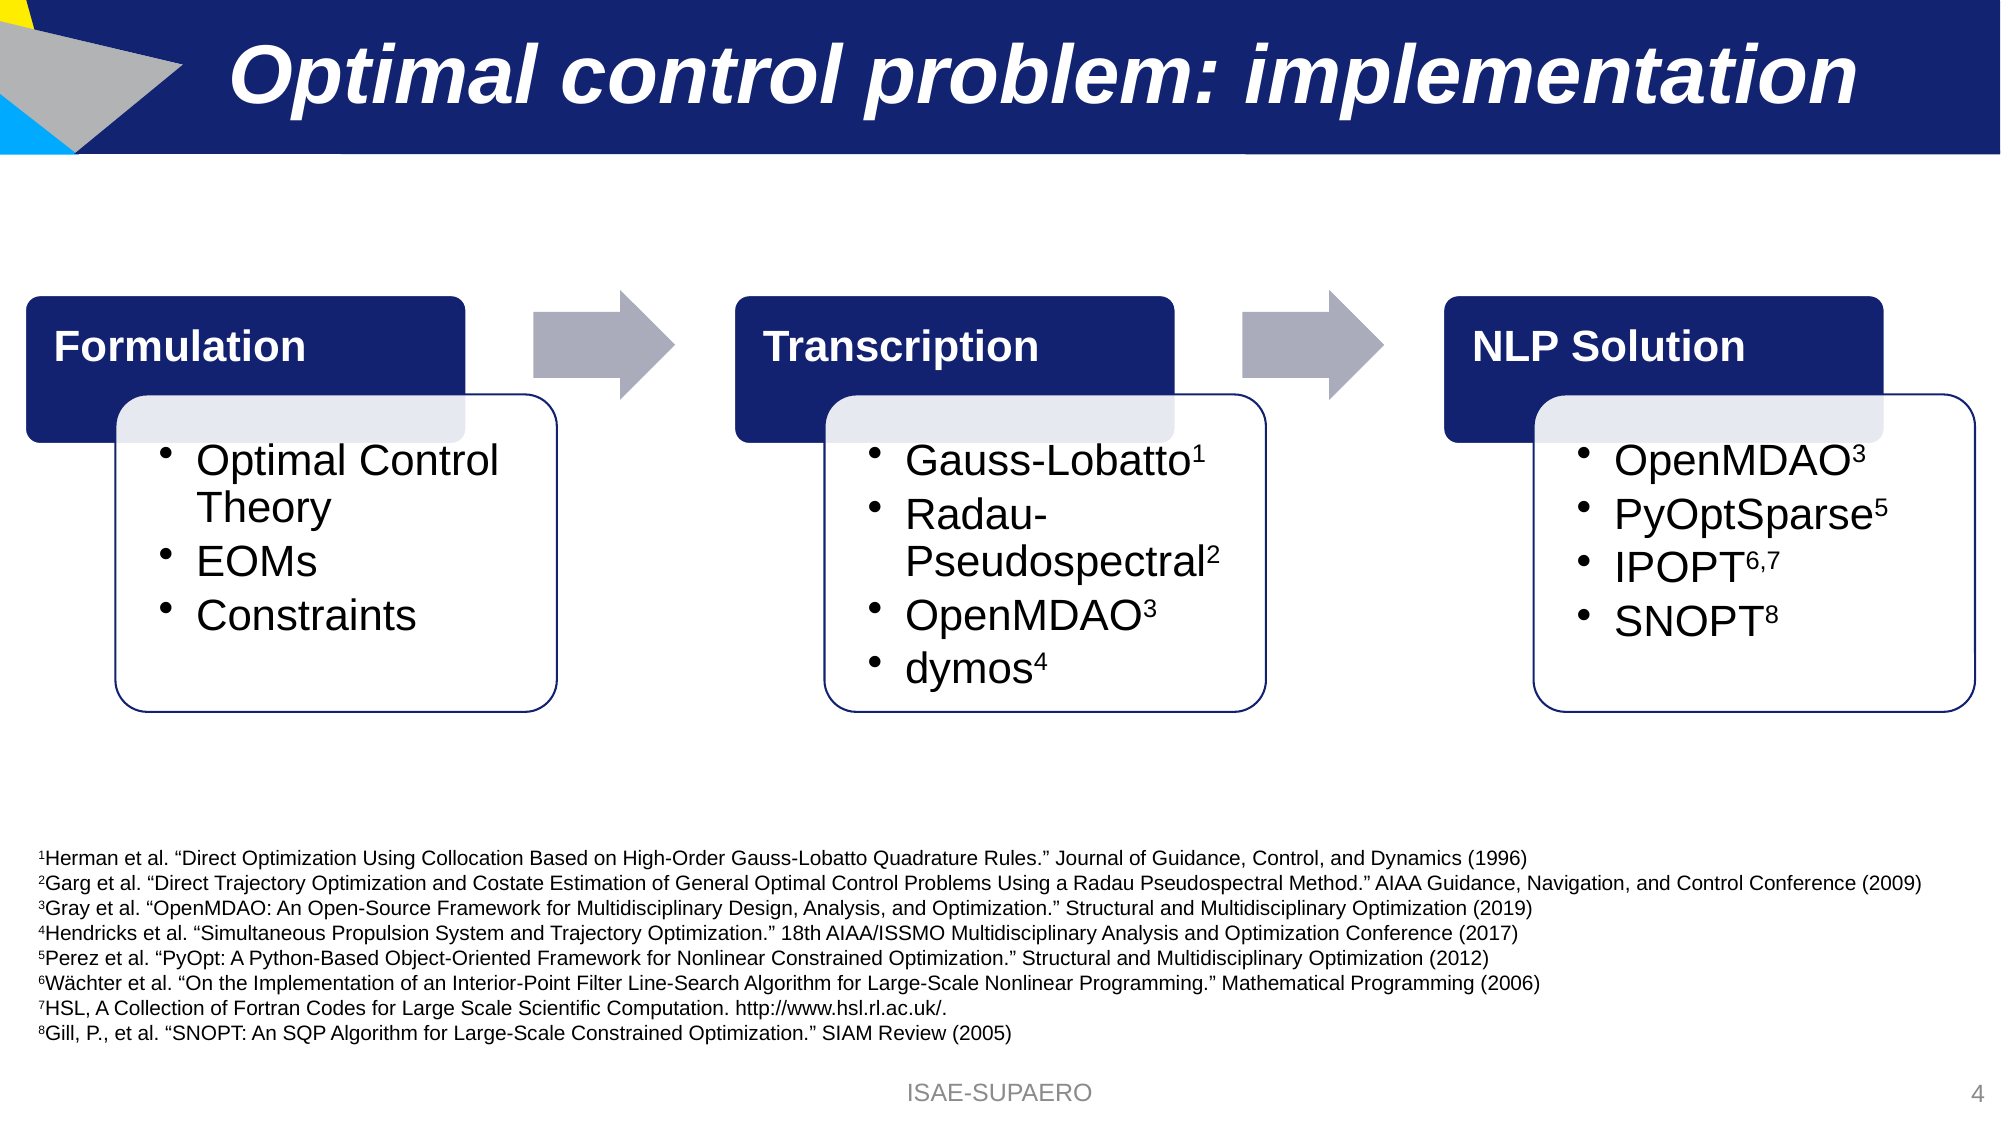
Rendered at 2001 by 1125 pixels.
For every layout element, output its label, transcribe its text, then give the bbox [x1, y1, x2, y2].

footer ISAE-SUPAERO [662, 1061, 1338, 1122]
text_box 1Herman et al. “Direct Optimization Using Collocation Based on High-Order Gauss-Lobatto Quadrature Rules.” Journal of Guidance, Control, and Dynamics (1996) 2Garg et al. “Direct Trajectory Optimization and Costate Estimation of General Optimal Control Problems Using a Radau Pseudospectral Method.” AIAA Guidance, Navigation, and Control Conference (2009) 3Gray et al. “OpenMDAO: An Open-Source Framework for Multidisciplinary Design, Analysis, and Optimization.” Structural and Multidisciplinary Optimization (2019) 4Hendricks et al. “Simultaneous Propulsion System and Trajectory Optimization.” 18th AIAA/ISSMO Multidisciplinary Analysis and Optimization Conference (2017) 5Perez et al. “PyOpt: A Python-Based Object-Oriented Framework for Nonlinear Constrained Optimization.” Structural and Multidisciplinary Optimization (2012) 6Wächter et al. “On the Implementation of an Interior-Point Filter Line-Search Algorithm for Large-Scale Nonlinear Programming.” Mathematical Programming (2006) 7HSL, A Collection of Fortran Codes for Large Scale Scientific Computation. http://www.hsl.rl.ac.uk/. 8Gill, P., et al. “SNOPT: An SQP Algorithm for Large-Scale Constrained Optimization.” SIAM Review (2005) [23, 837, 1977, 1053]
title Optimal control problem: implementation [107, 0, 1876, 154]
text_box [24, 200, 1976, 807]
slide_number 4 [1550, 1062, 2000, 1122]
